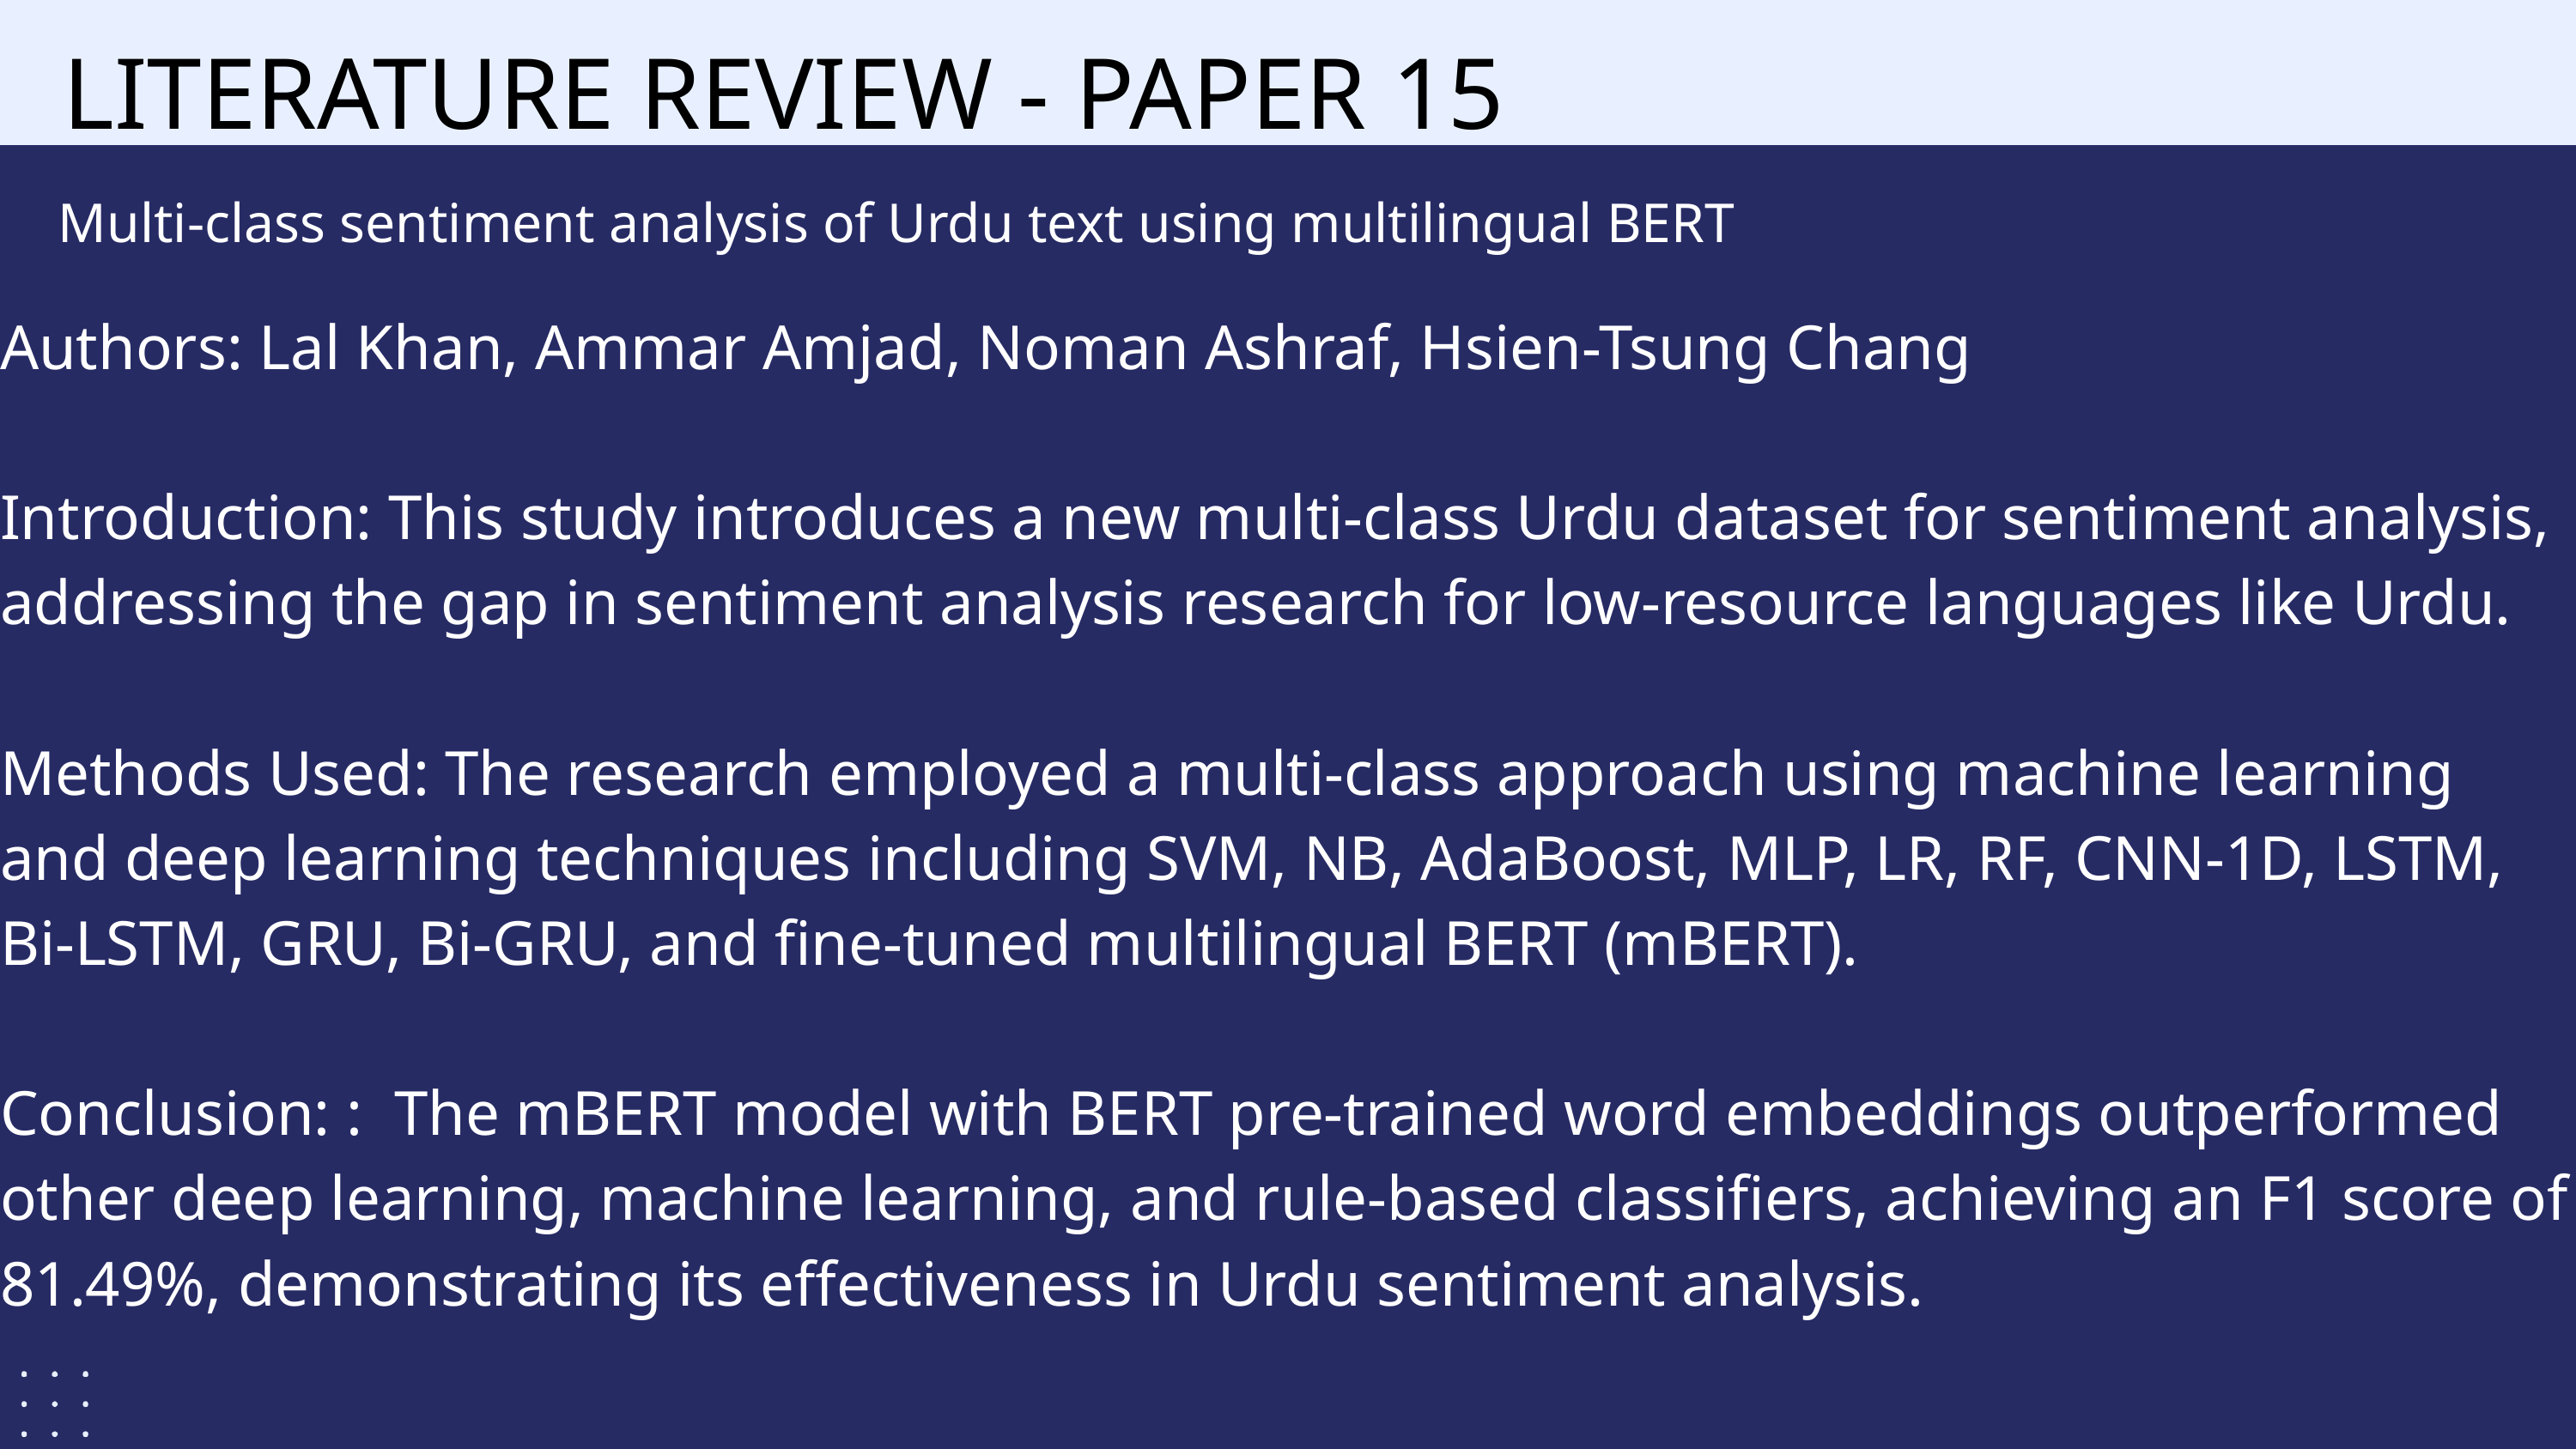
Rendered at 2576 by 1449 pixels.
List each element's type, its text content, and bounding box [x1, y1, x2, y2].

text_box Authors: Lal Khan, Ammar Amjad, Noman Ashraf, Hsien-Tsung Chang Introduction: This study introduces a new multi-class Urdu dataset for sentiment analysis, addressing the gap in sentiment analysis research for low-resource languages like Urdu. Methods Used: The research employed a multi-class approach using machine learning and deep learning techniques including SVM, NB, AdaBoost, MLP, LR, RF, CNN-1D, LSTM, Bi-LSTM, GRU, Bi-GRU, and fine-tuned multilingual BERT (mBERT). Conclusion: : The mBERT model with BERT pre-trained word embeddings outperformed other deep learning, machine learning, and rule-based classifiers, achieving an F1 score of 81.49%, demonstrating its effectiveness in Urdu sentiment analysis. [0, 296, 2576, 1449]
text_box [0, 0, 2576, 145]
text_box Multi-class sentiment analysis of Urdu text using multilingual BERT [0, 178, 1796, 253]
